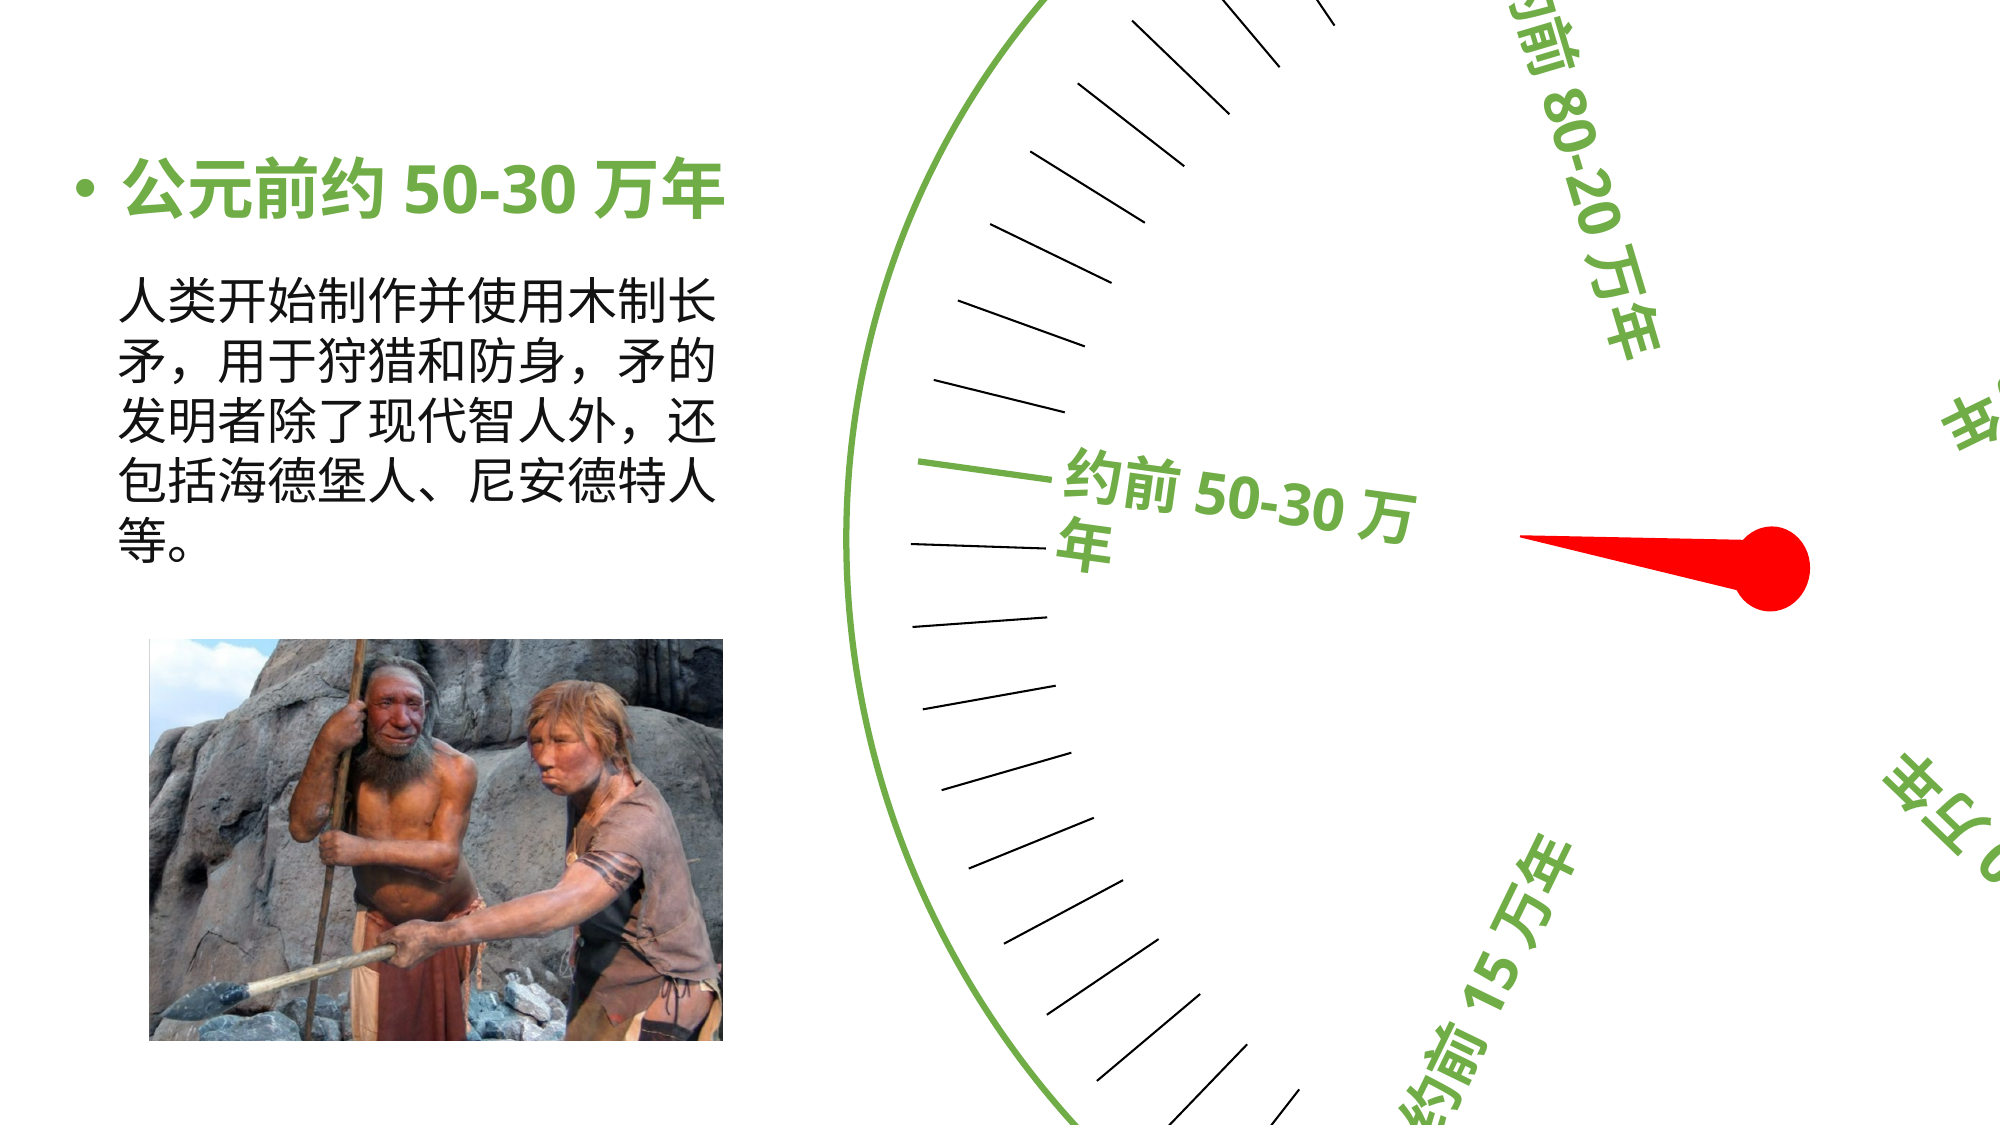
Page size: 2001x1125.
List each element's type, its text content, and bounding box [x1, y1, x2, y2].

text_box 人类开始制作并使用木制长矛，用于狩猎和防身，矛的发明者除了现代智人外，还包括海德堡人、尼安德特人等。 [102, 262, 775, 577]
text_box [1518, 513, 1810, 597]
text_box 公元前约50-30万年 [58, 139, 754, 235]
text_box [834, 0, 2000, 1125]
picture [149, 639, 723, 1041]
